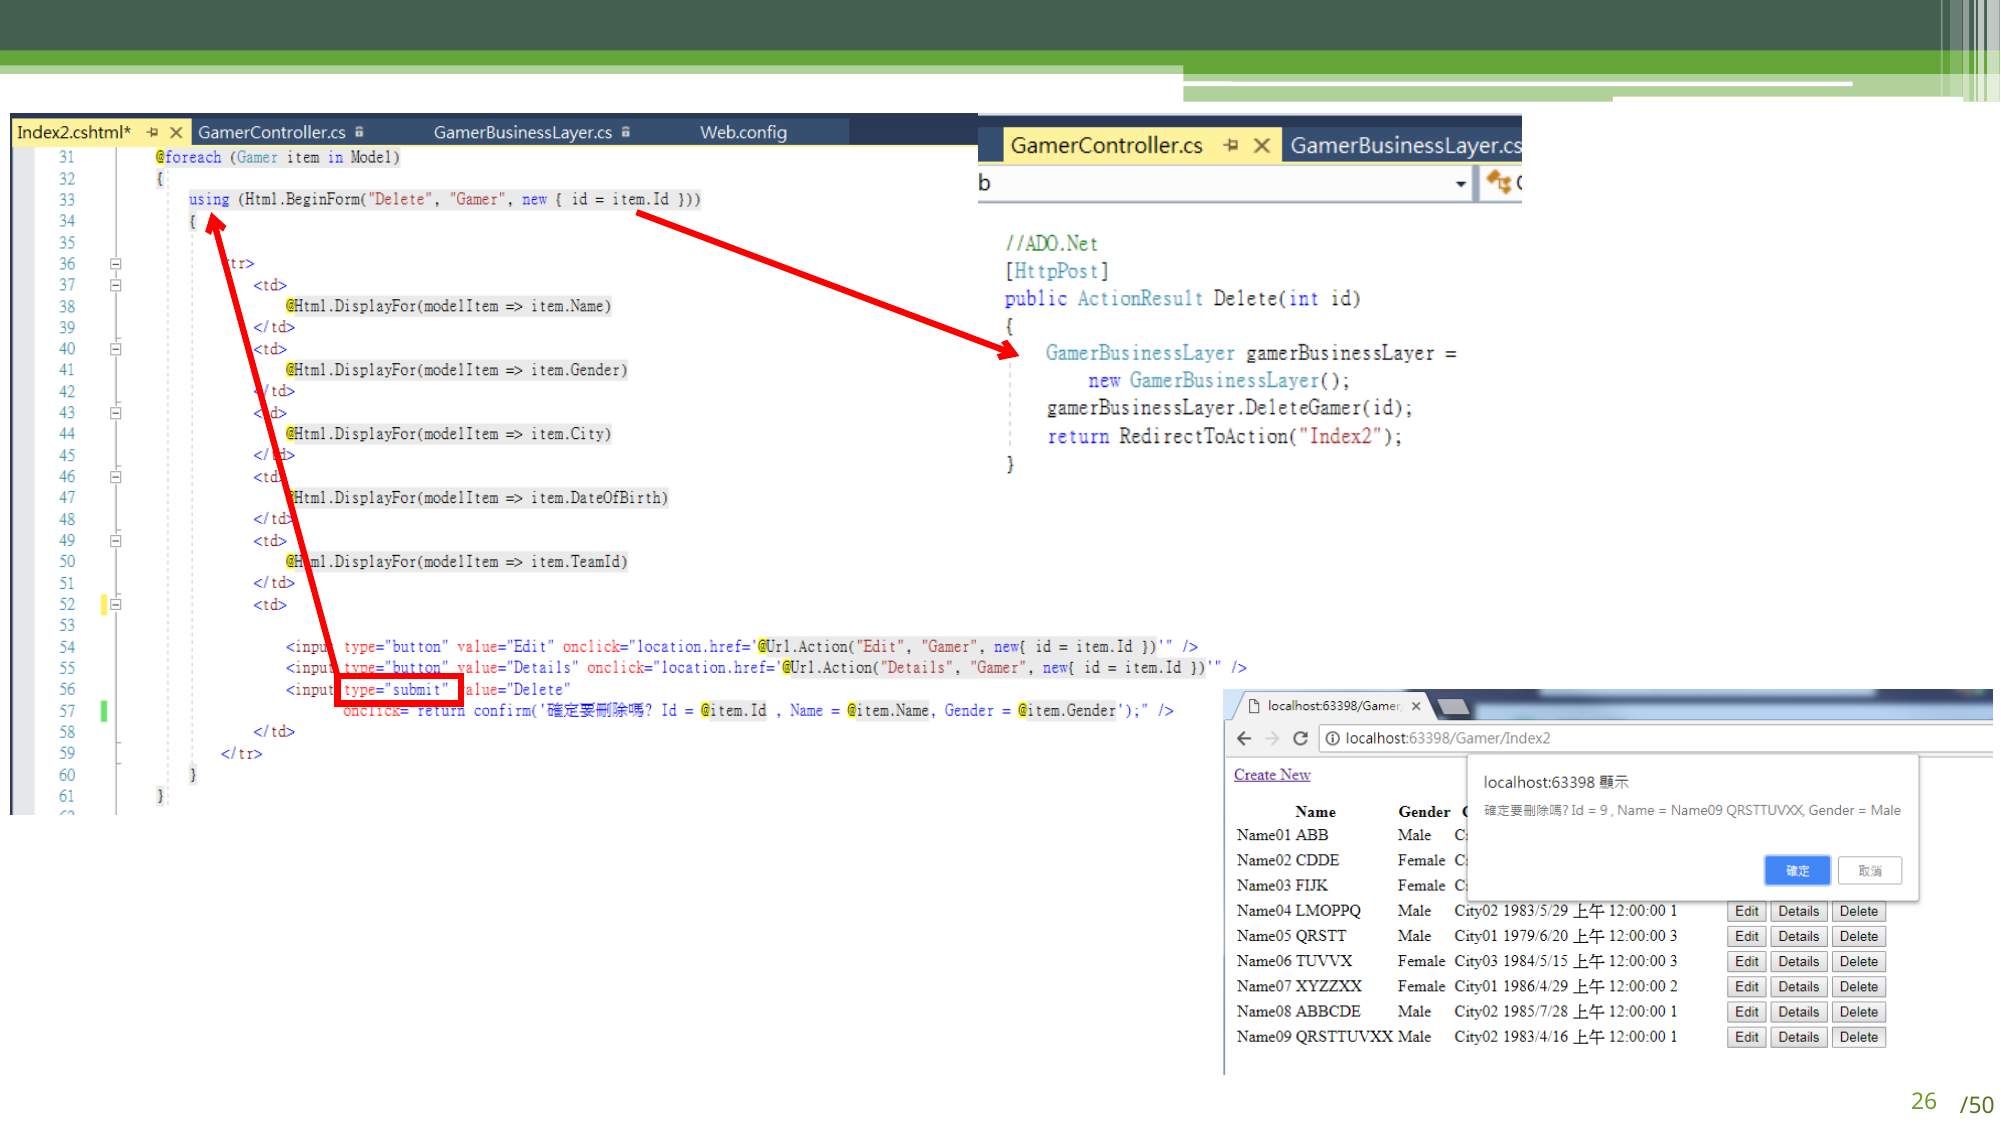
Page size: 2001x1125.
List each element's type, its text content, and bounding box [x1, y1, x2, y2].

slide_number 25 [1785, 1075, 1953, 1125]
picture [10, 113, 1993, 1075]
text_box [636, 212, 1020, 356]
footer /50 [1953, 1083, 2000, 1124]
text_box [211, 212, 338, 677]
